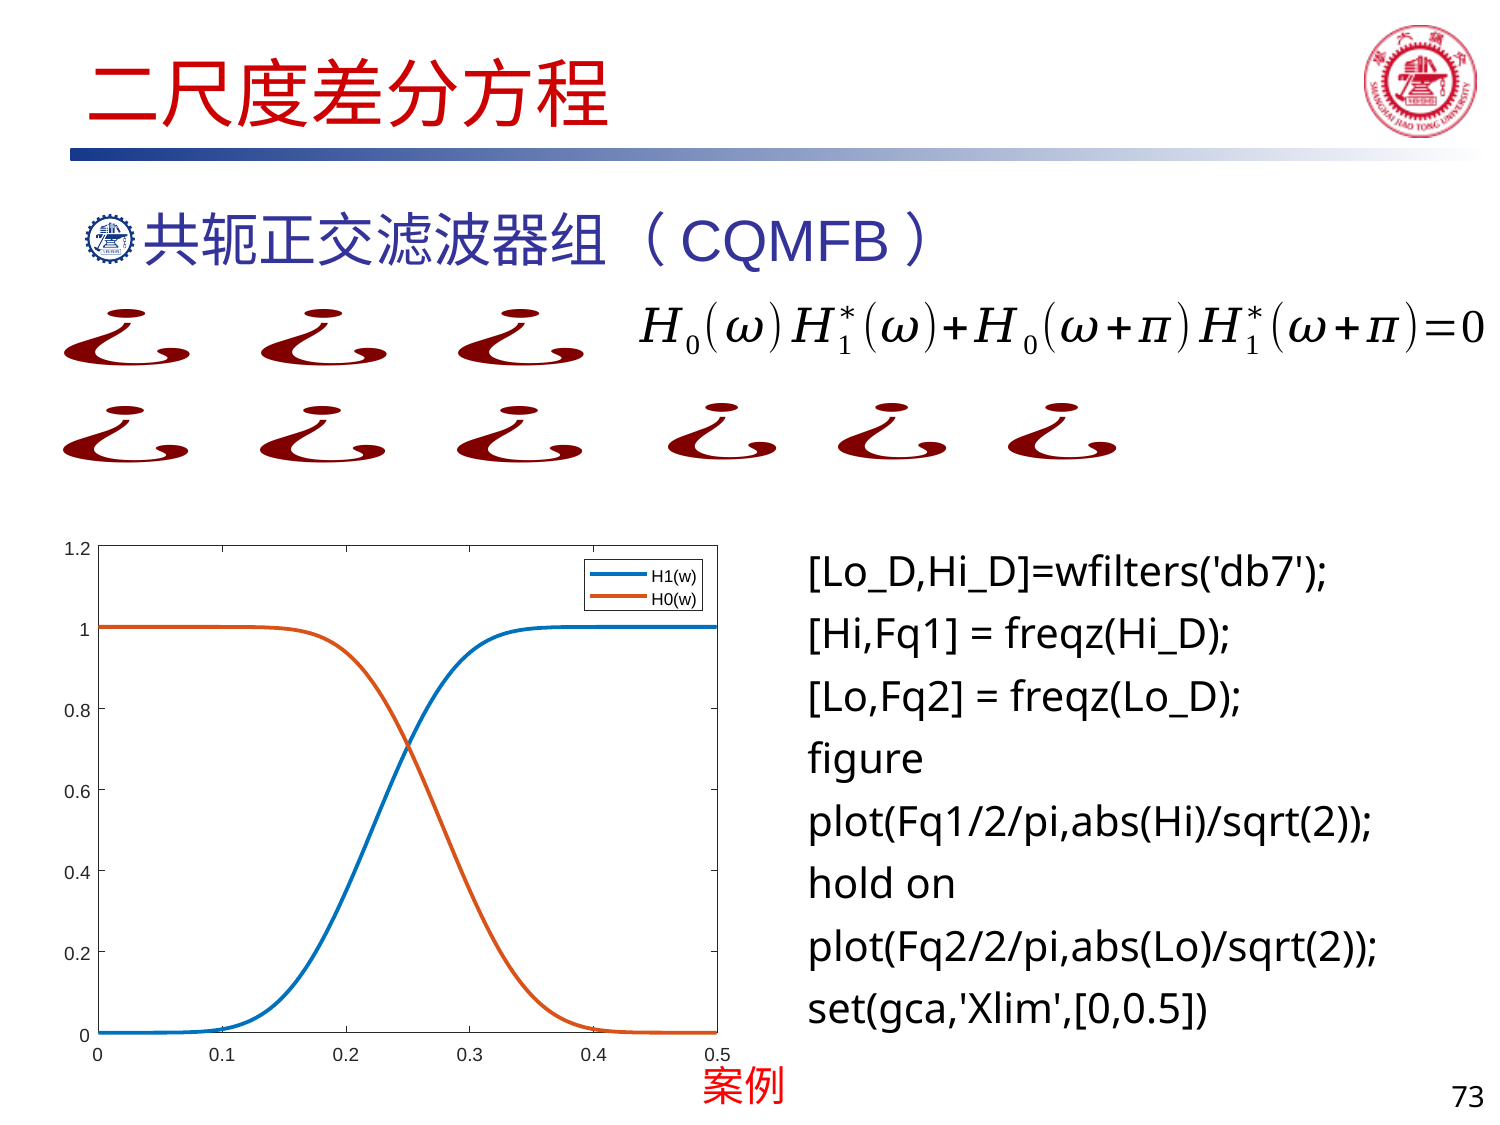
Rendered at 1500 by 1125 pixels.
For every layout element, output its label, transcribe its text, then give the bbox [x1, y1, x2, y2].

picture [1364, 25, 1477, 138]
list 共轭正交滤波器组（CQMFB） [70, 178, 1459, 524]
slide_number 73 [1370, 1070, 1500, 1125]
picture [0, 500, 794, 1098]
title 二尺度差分方程 [70, 31, 1164, 144]
text_box 案例 [688, 1052, 802, 1117]
picture [85, 214, 135, 264]
text_box [Lo_D,Hi_D]=wfilters('db7'); [Hi,Fq1] = freqz(Hi_D); [Lo,Fq2] = freqz(Lo_D); figure plot(Fq1/2/pi,abs(Hi)/sqrt(2)); hold on plot(Fq2/2/pi,abs(Lo)/sqrt(2)); set(gca,'Xlim',[0,0.5]) [798, 524, 1463, 1040]
